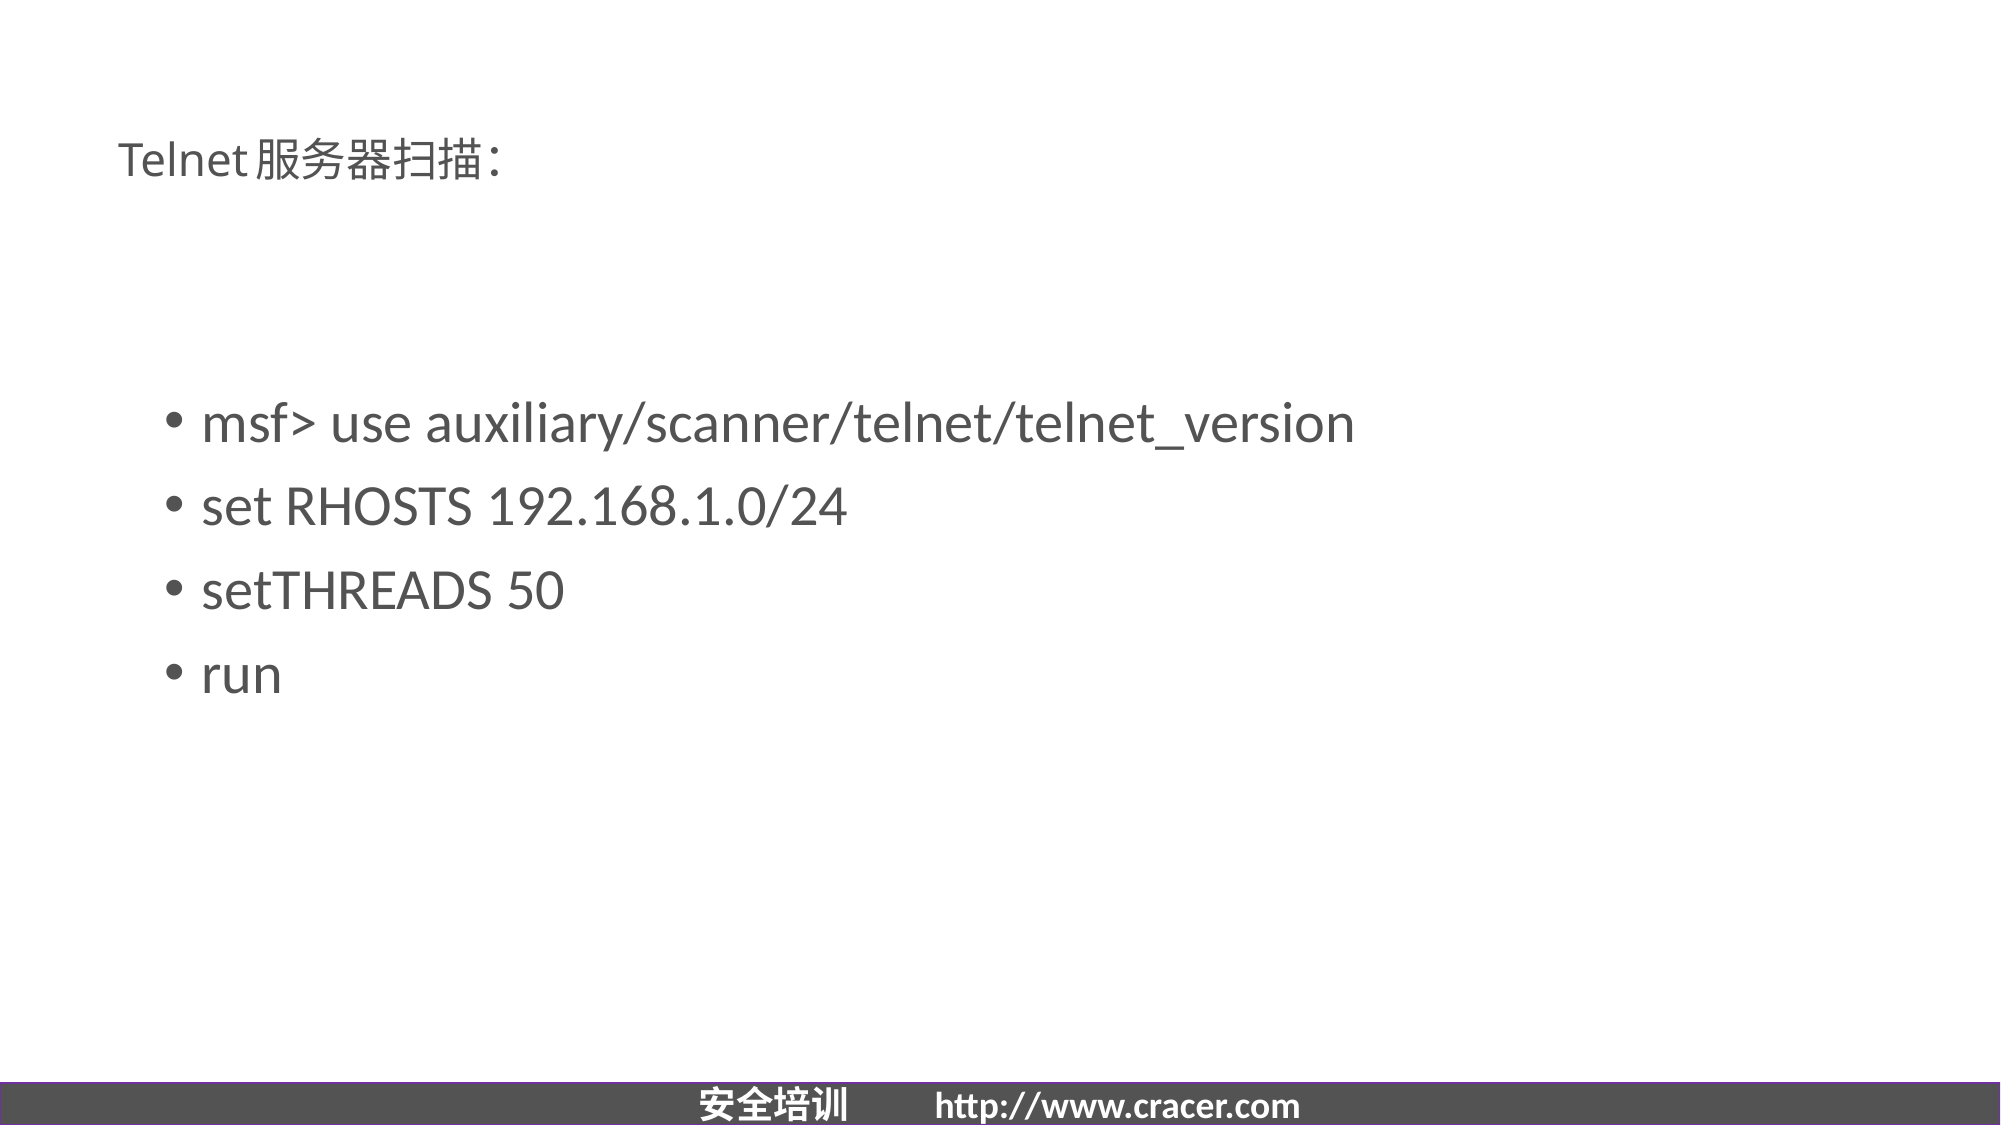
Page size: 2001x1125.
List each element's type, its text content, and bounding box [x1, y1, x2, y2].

title Telnet服务器扫描： [103, 129, 819, 195]
list msf> use auxiliary/scanner/telnet/telnet_version set RHOSTS 192.168.1.0/24 setTHREADS 50 run [149, 384, 1380, 743]
